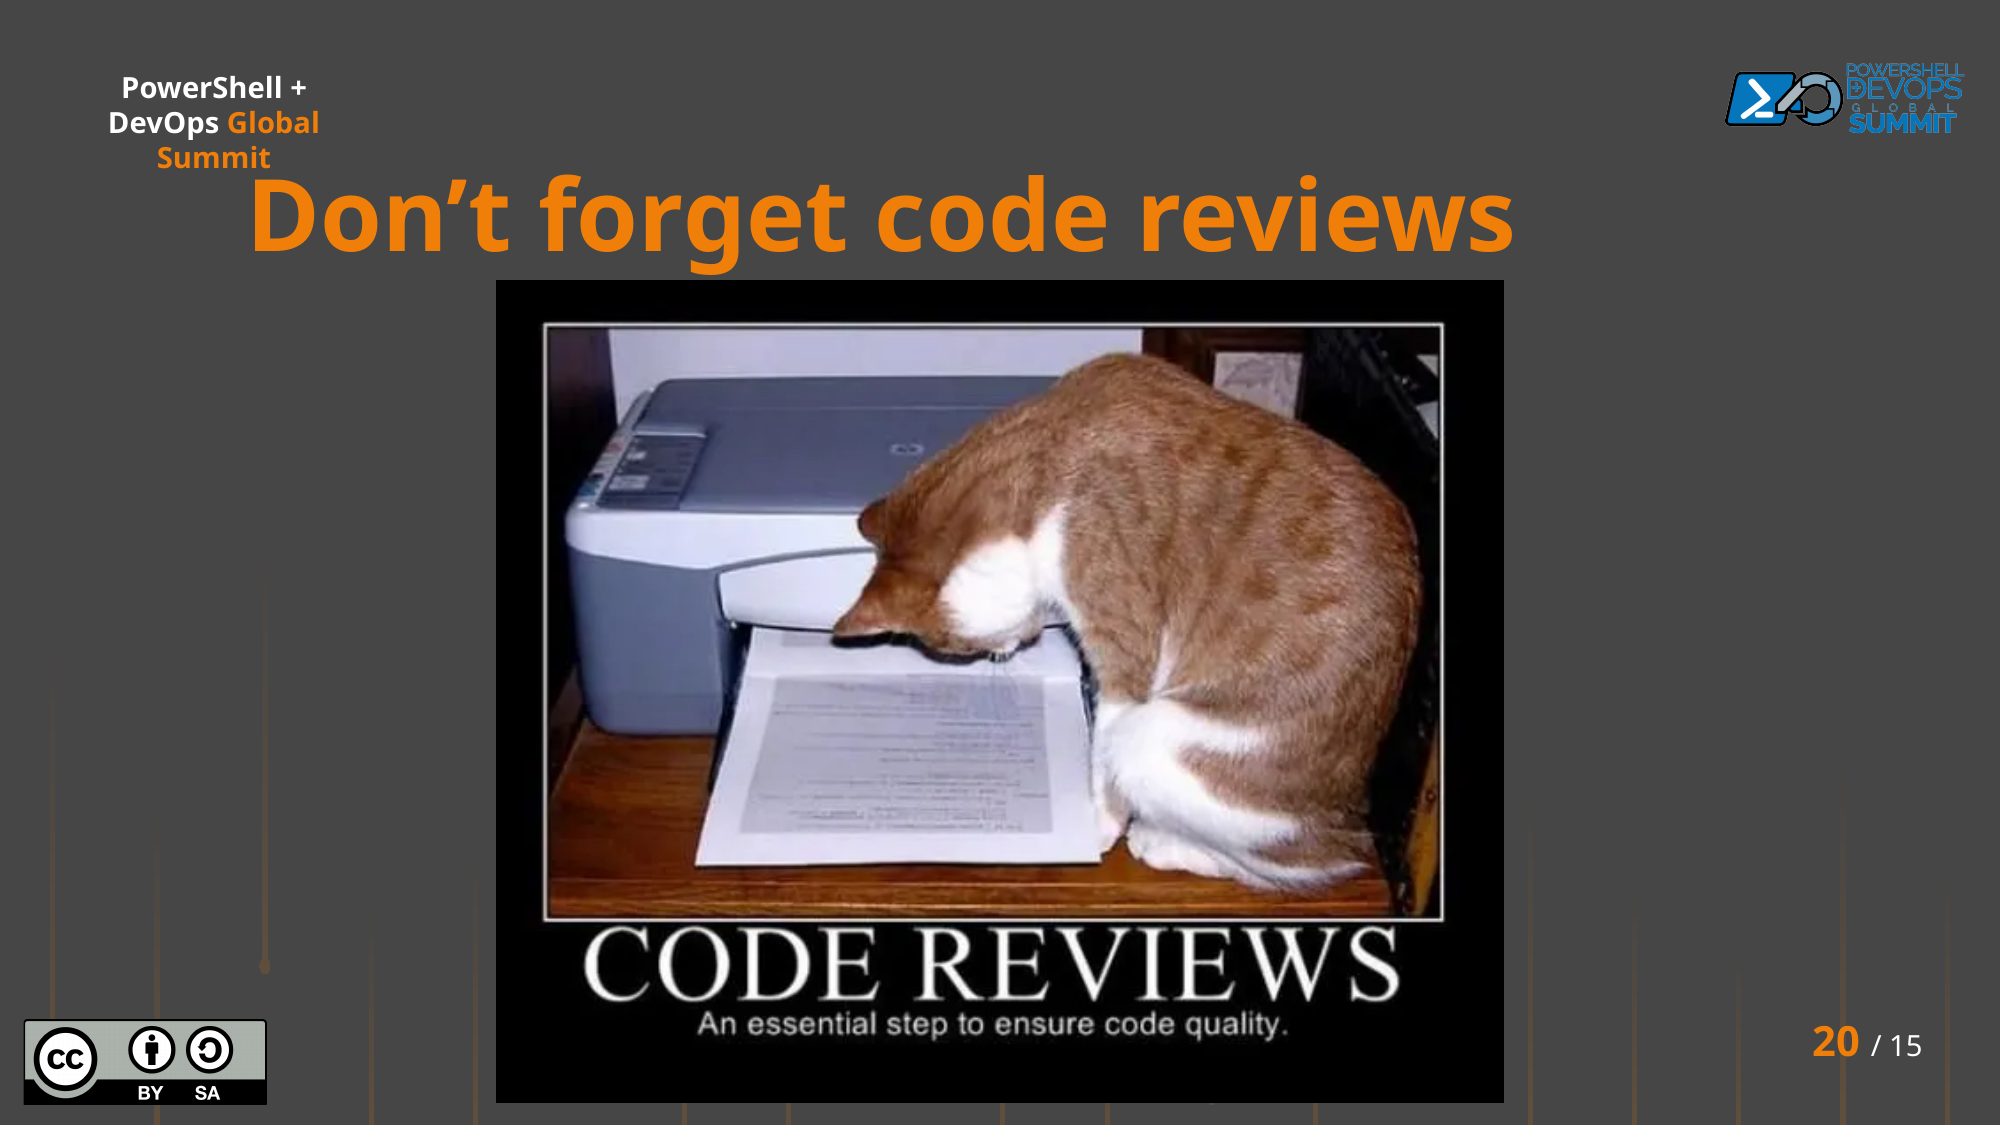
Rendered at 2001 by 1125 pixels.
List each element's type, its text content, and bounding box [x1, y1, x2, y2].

picture [496, 280, 1504, 1104]
picture [23, 1019, 267, 1105]
picture [1725, 61, 1965, 139]
text_box Don’t forget code reviews [231, 144, 1769, 279]
